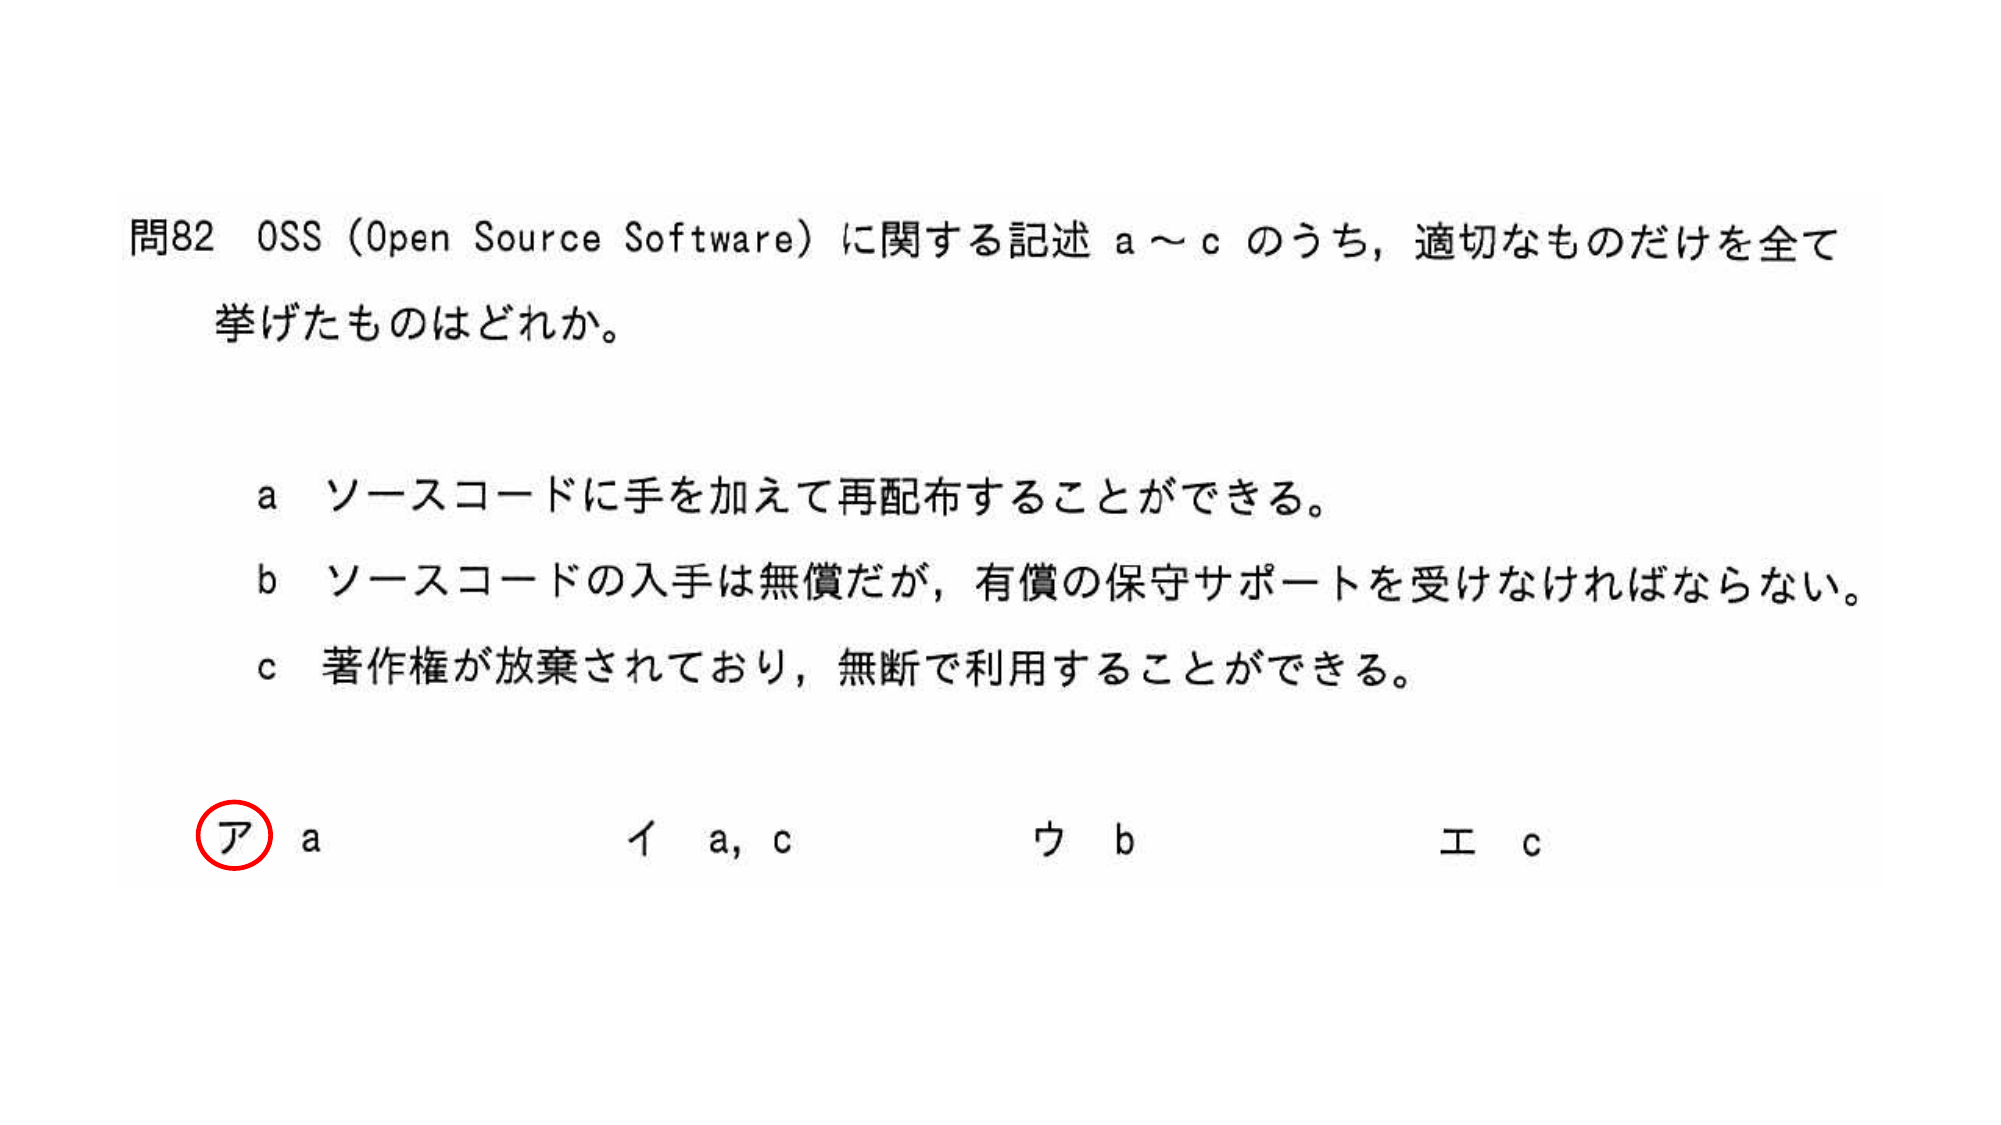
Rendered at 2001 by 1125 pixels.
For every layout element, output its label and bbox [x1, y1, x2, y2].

picture [115, 193, 1885, 888]
